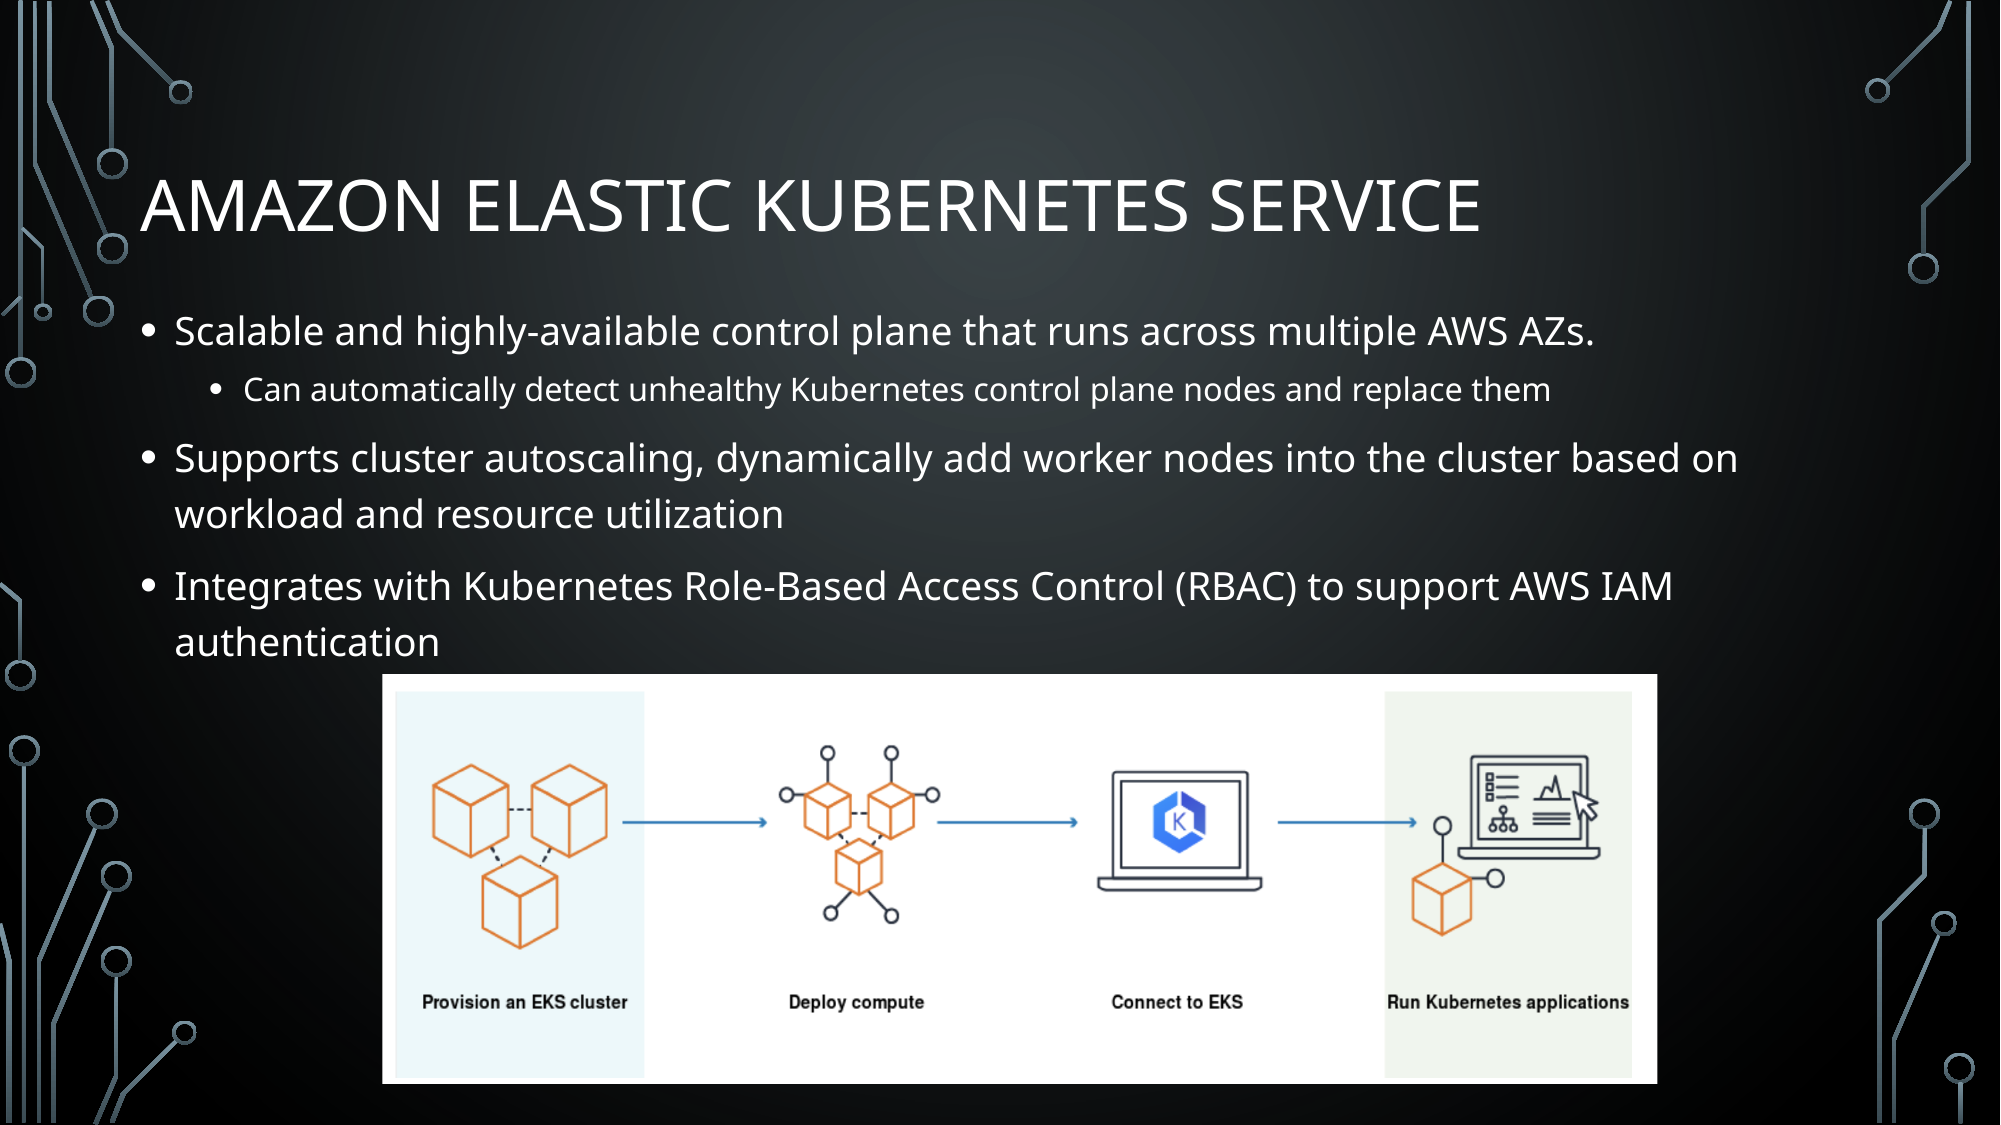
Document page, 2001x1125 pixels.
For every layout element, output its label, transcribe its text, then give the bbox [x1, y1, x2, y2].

title Amazon Elastic Kubernetes Service [125, 162, 1750, 256]
list Scalable and highly-available control plane that runs across multiple AWS AZs. Can automatically detect unhealthy Kubernetes control plane nodes and replace them Supports cluster autoscaling, dynamically add worker nodes into the cluster based on workload and resource utilization Integrates with Kubernetes Role-Based Access Control (RBAC) to support AWS IAM authentication [125, 289, 1915, 675]
picture [382, 674, 1658, 1084]
